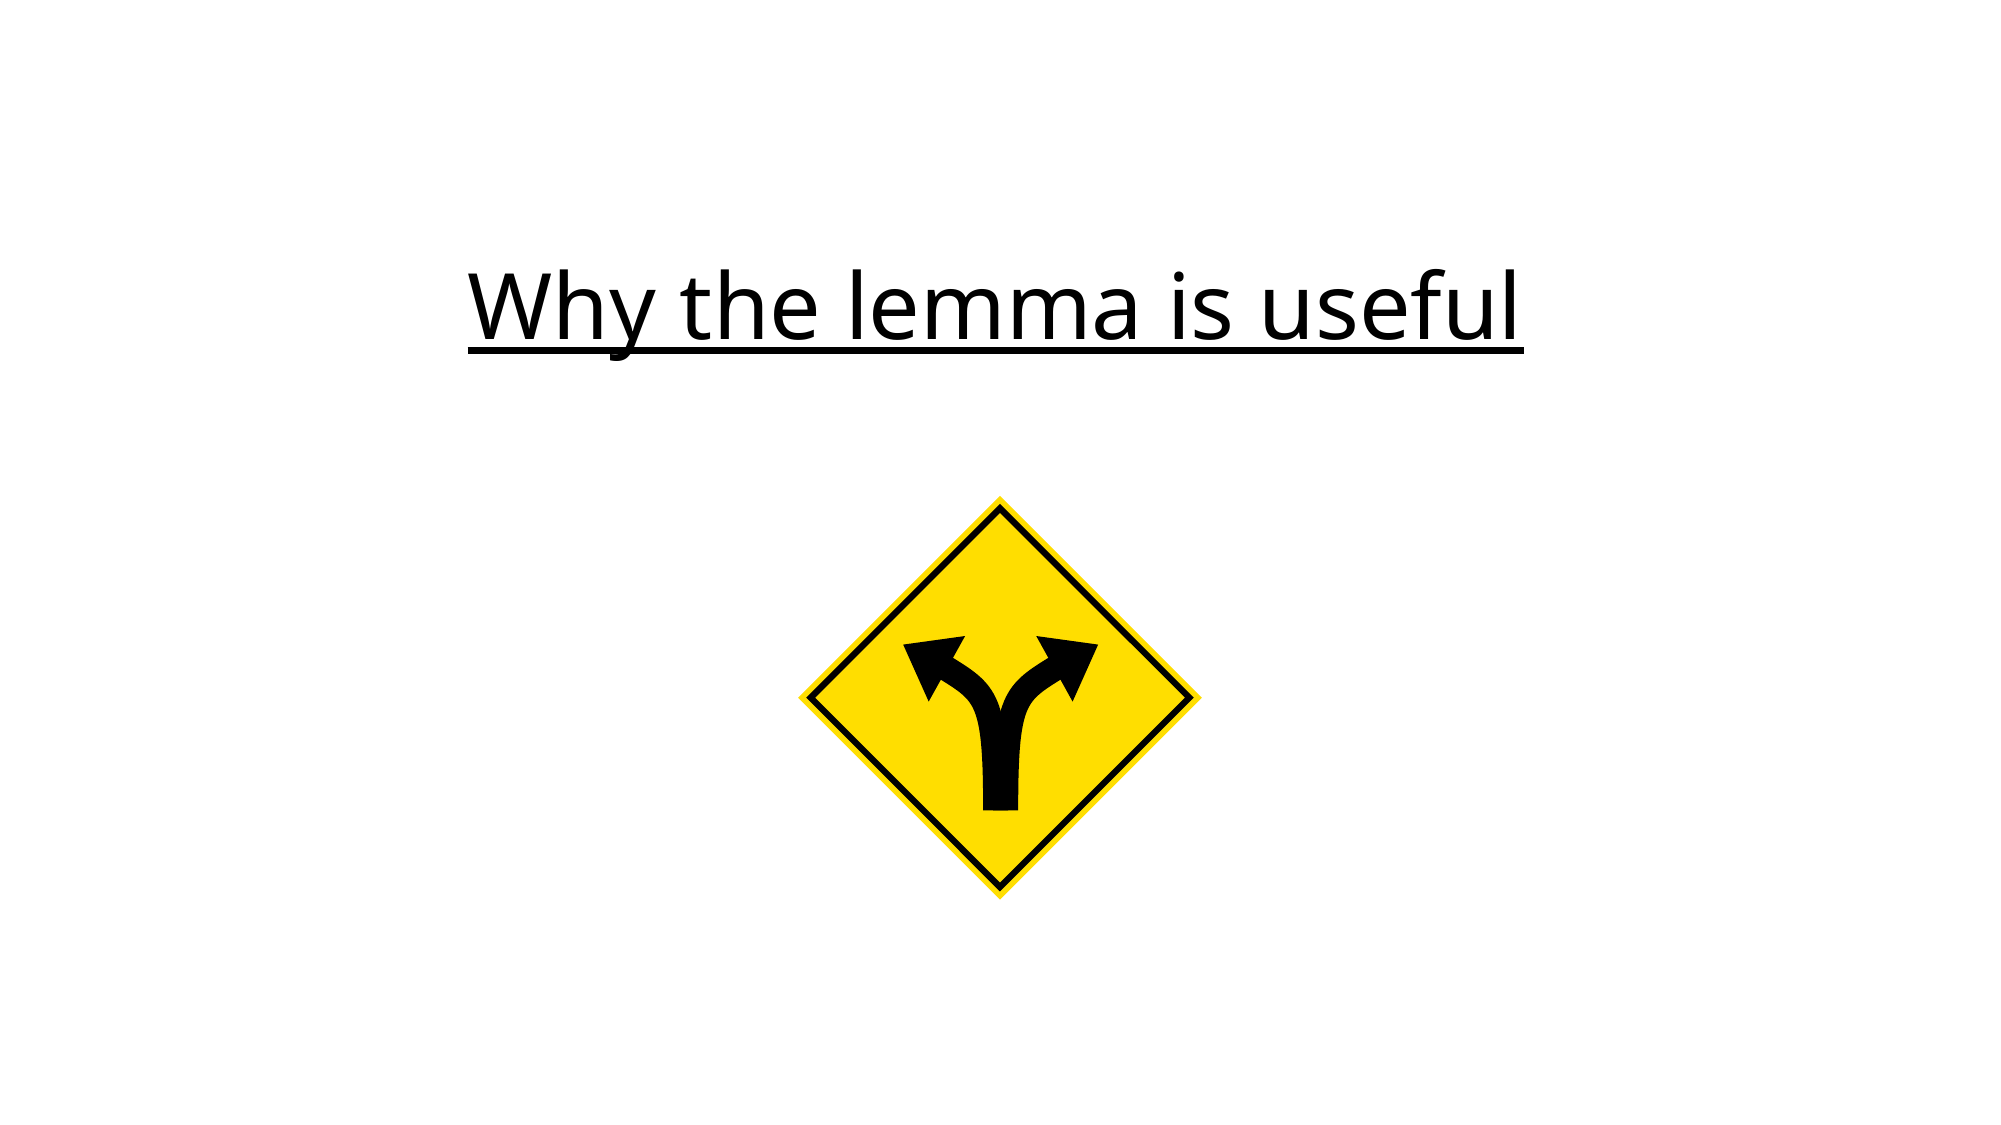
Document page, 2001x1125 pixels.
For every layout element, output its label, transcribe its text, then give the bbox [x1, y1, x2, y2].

title Why the lemma is useful [133, 201, 1859, 420]
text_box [798, 495, 1202, 900]
